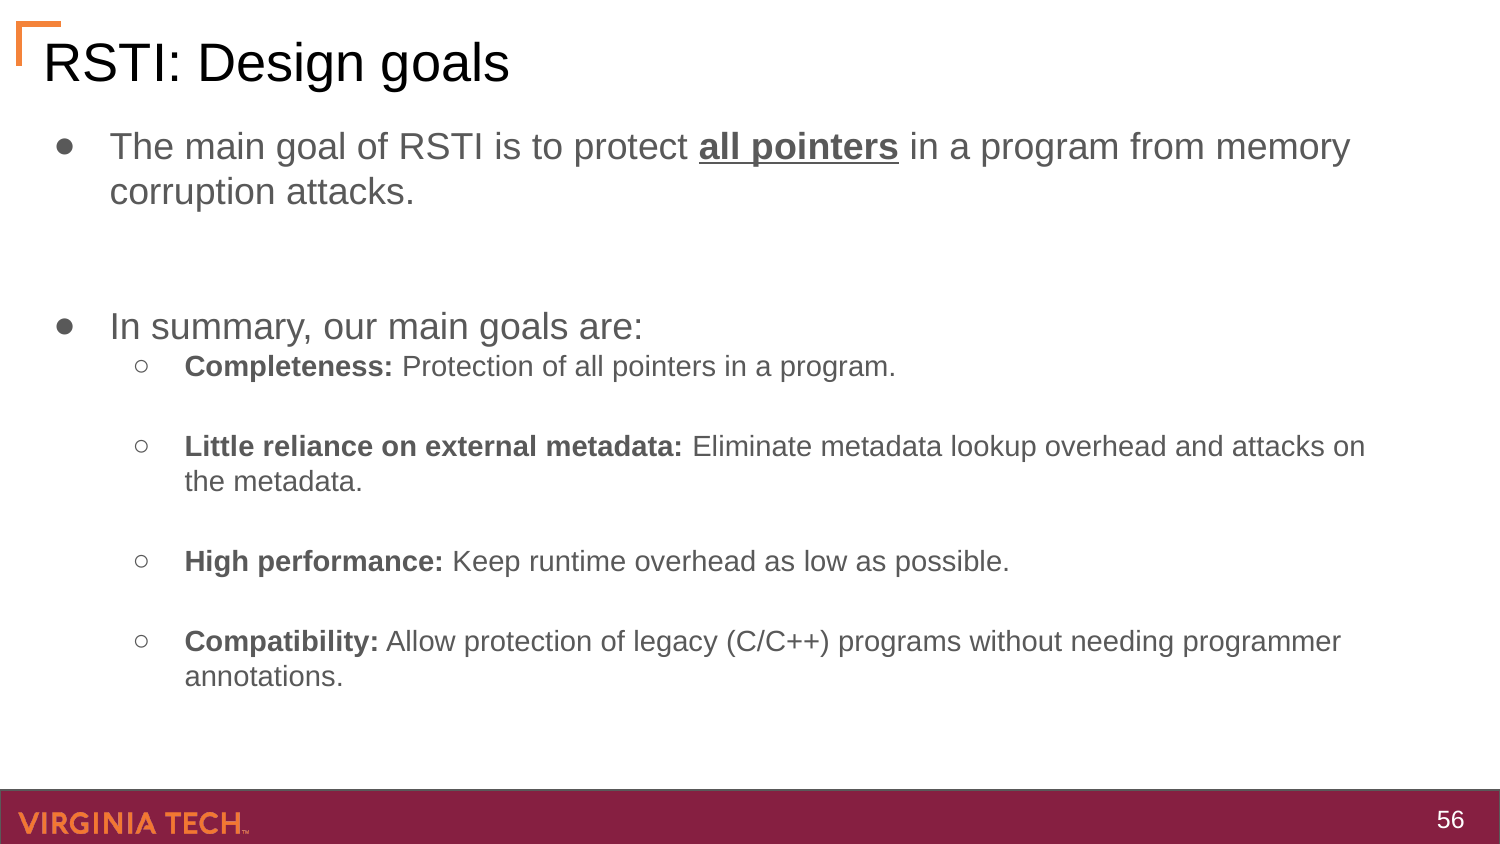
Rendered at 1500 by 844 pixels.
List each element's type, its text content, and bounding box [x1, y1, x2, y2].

picture [18, 812, 249, 834]
title RSTI: Design goals [28, 12, 1468, 107]
list The main goal of RSTI is to protect all pointers in a program from memory corruption attacks. In summary, our main goals are: Completeness: Protection of all pointers in a program. Little reliance on external metadata: Eliminate metadata lookup overhead and attacks on the metadata. High performance: Keep runtime overhead as low as possible. Compatibility: Allow protection of legacy (C/C++) programs without needing programmer annotations. [28, 117, 1398, 809]
slide_number ‹#› [1389, 791, 1480, 844]
picture [16, 21, 28, 66]
